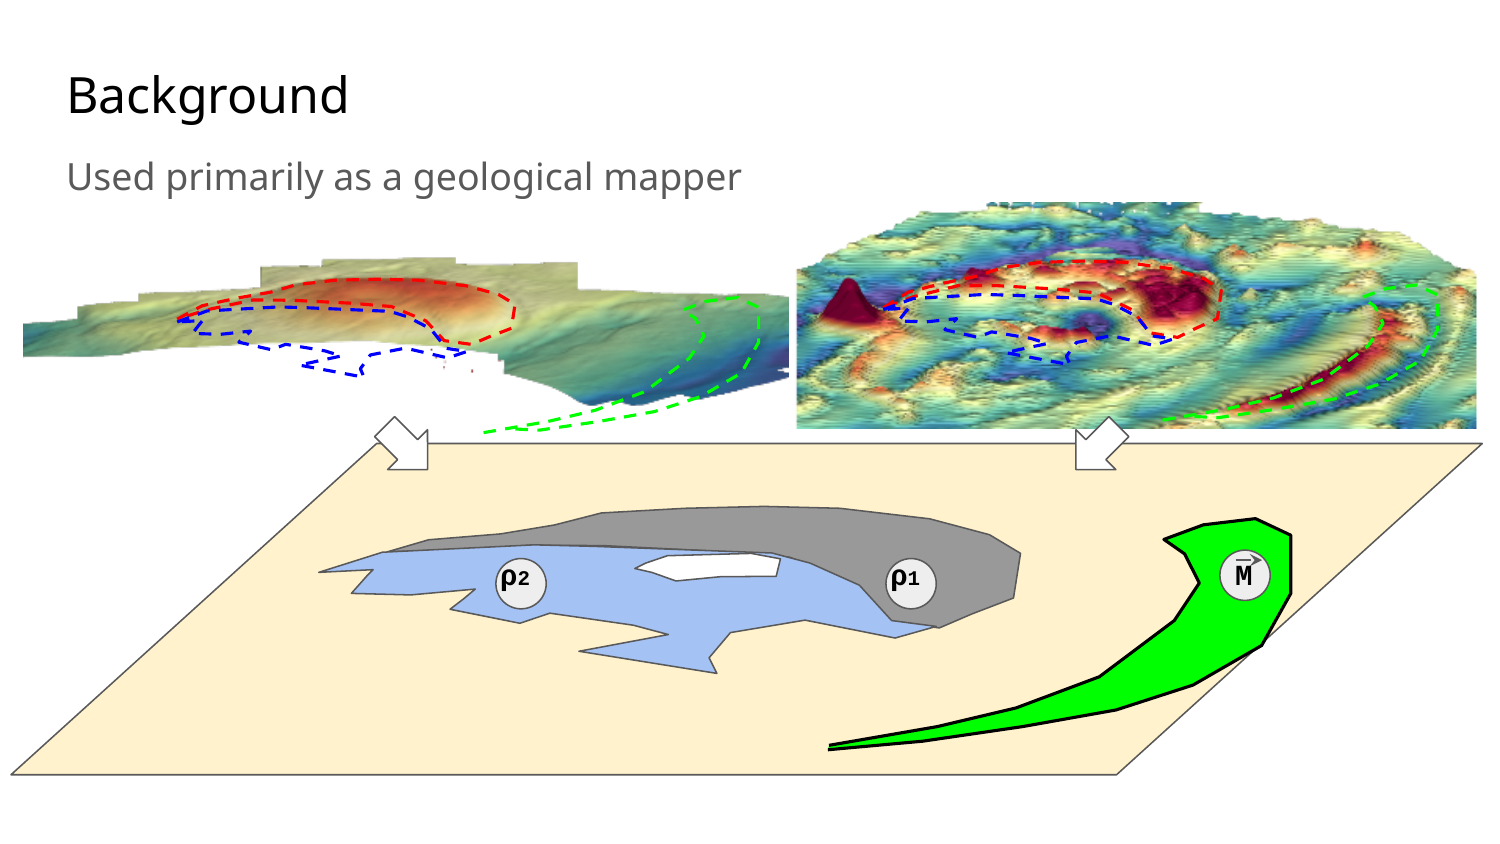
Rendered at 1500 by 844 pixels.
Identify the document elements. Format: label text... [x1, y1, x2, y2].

text_box [634, 553, 781, 581]
title Background [51, 48, 1449, 142]
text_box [1219, 541, 1292, 627]
text_box [1075, 438, 1128, 470]
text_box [875, 541, 948, 627]
text_box [483, 425, 575, 433]
picture [23, 201, 1483, 430]
text_box [390, 506, 1021, 623]
text_box [562, 545, 906, 674]
text_box [10, 443, 1483, 775]
text_box [318, 547, 479, 616]
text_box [484, 541, 558, 627]
list Used primarily as a geological mapper [51, 142, 1449, 216]
text_box [374, 425, 428, 470]
text_box [827, 518, 1291, 750]
